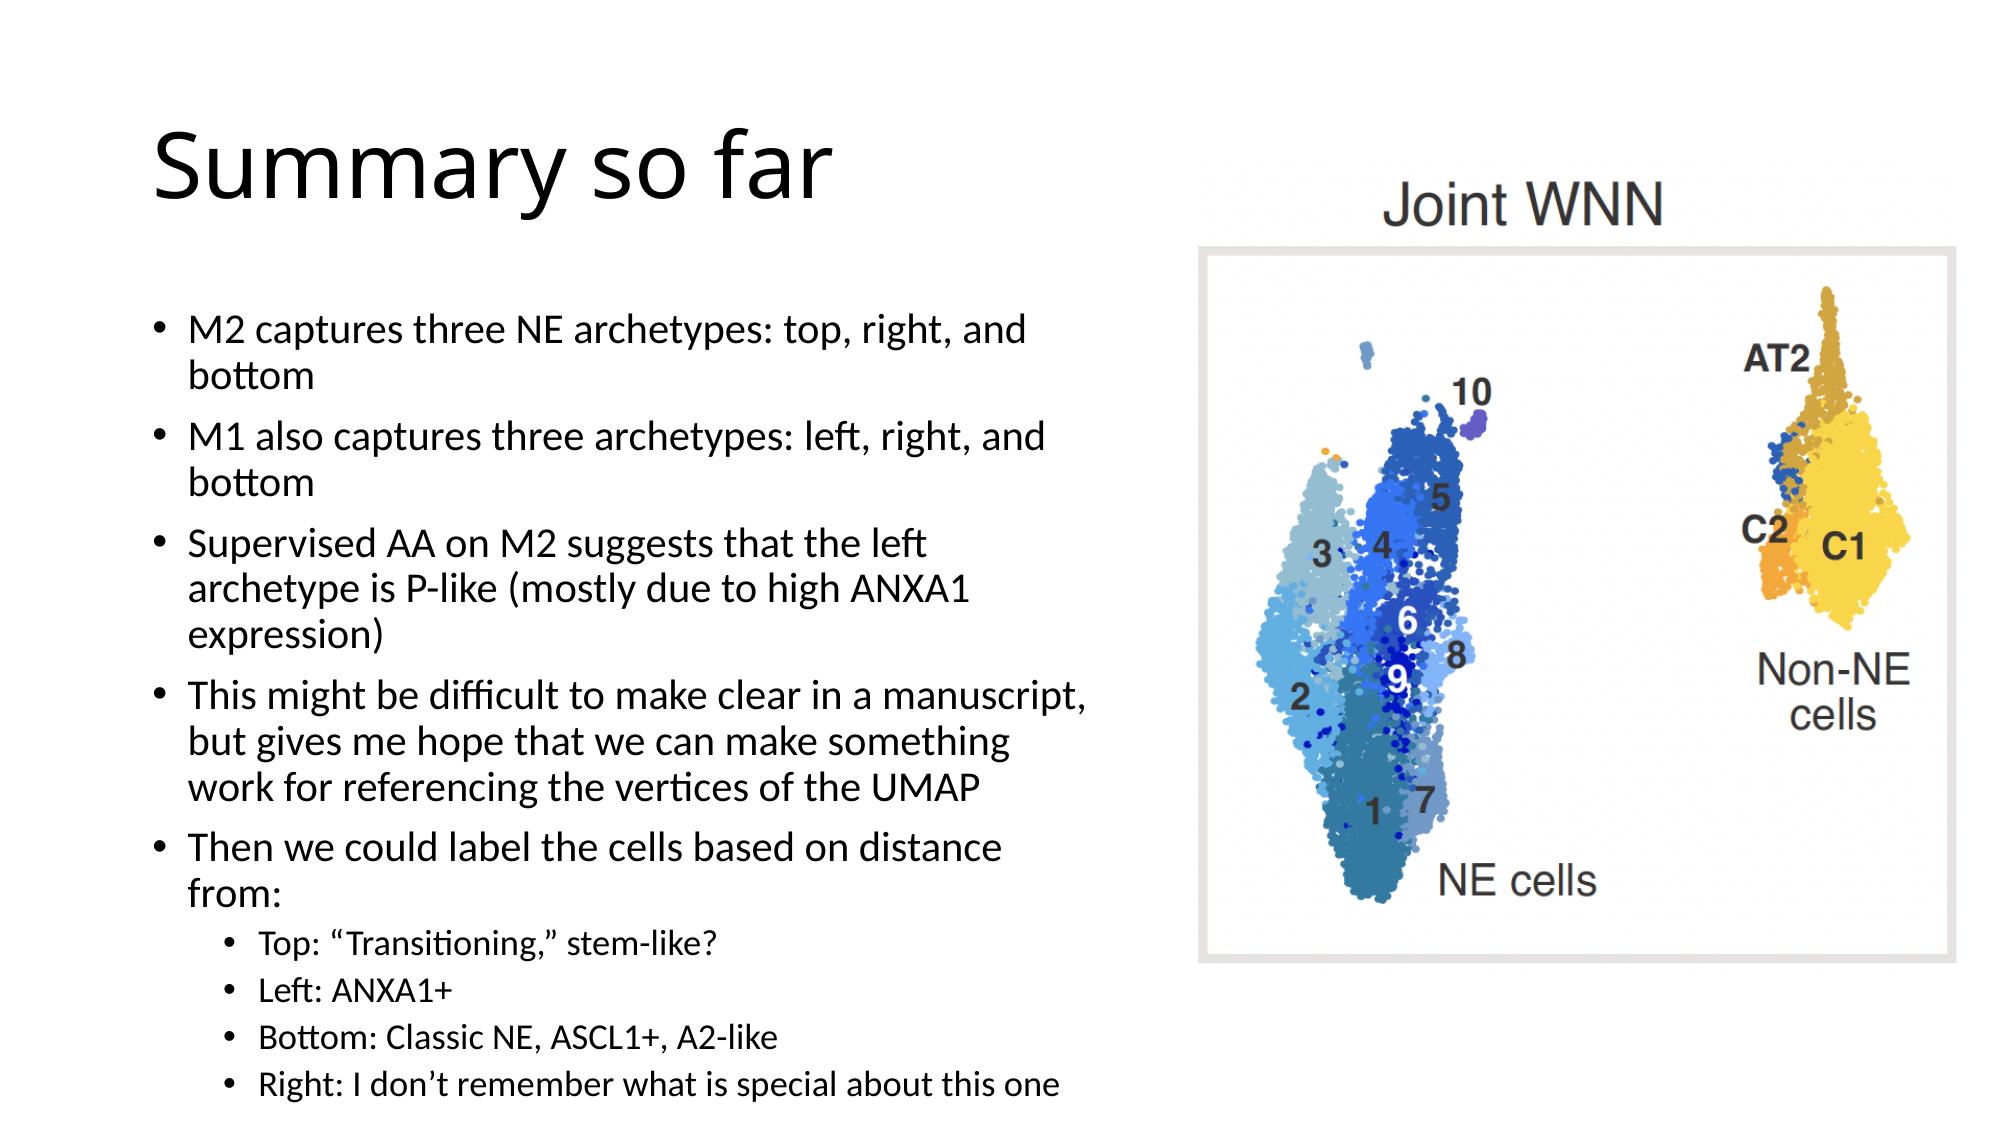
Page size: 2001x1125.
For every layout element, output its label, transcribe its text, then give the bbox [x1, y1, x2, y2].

list M2 captures three NE archetypes: top, right, and bottom M1 also captures three archetypes: left, right, and bottom Supervised AA on M2 suggests that the left archetype is P-like (mostly due to high ANXA1 expression) This might be difficult to make clear in a manuscript, but gives me hope that we can make something work for referencing the vertices of the UMAP Then we could label the cells based on distance from: Top: “Transitioning,” stem-like? Left: ANXA1+ Bottom: Classic NE, ASCL1+, A2-like Right: I don’t remember what is special about this one [137, 299, 1119, 1113]
picture [1194, 146, 1968, 979]
title Summary so far [137, 59, 1863, 278]
